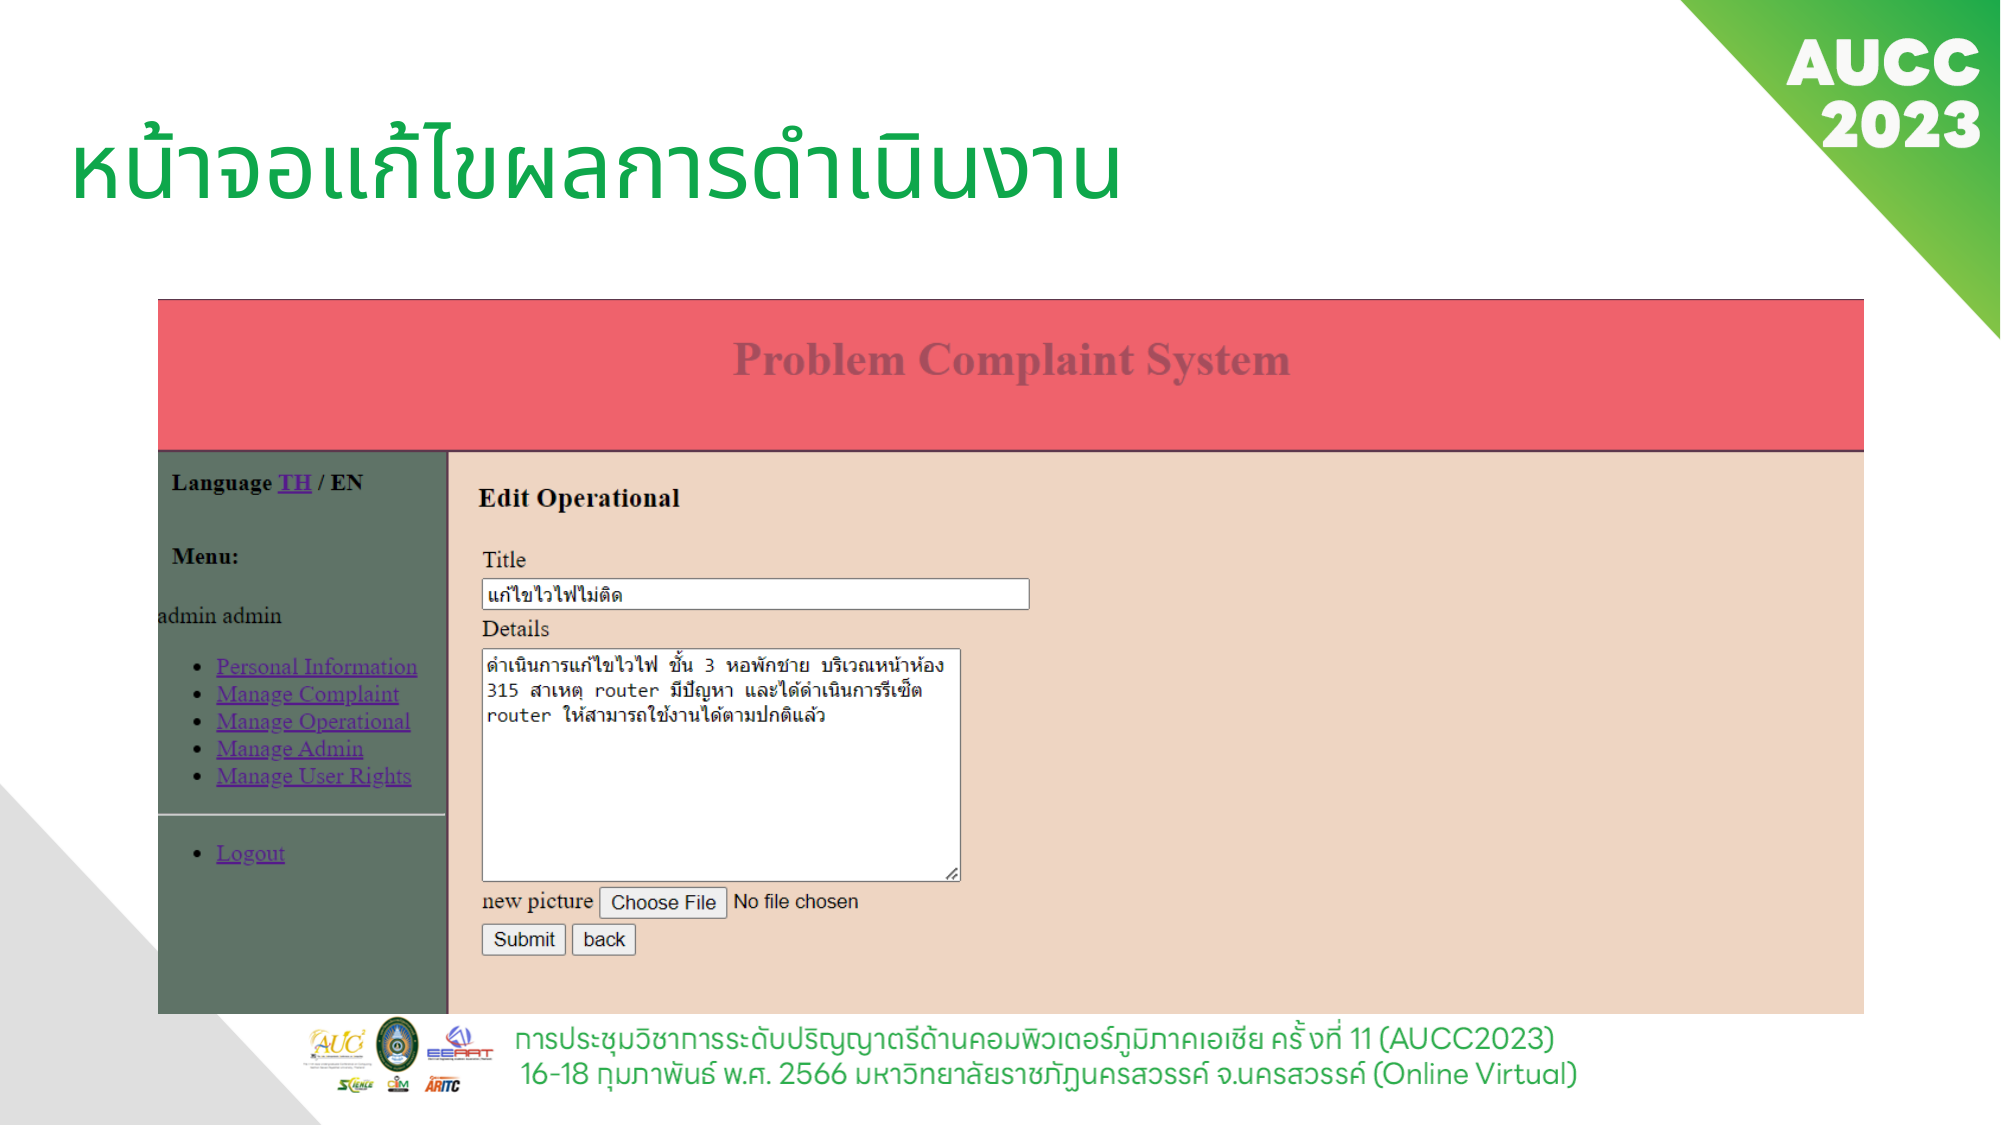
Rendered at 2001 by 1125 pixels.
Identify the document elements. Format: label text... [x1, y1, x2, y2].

title หน้าจอแก้ไขผลการดำเนินงาน [53, 59, 1969, 278]
picture [0, 0, 2001, 1125]
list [158, 299, 1864, 1014]
